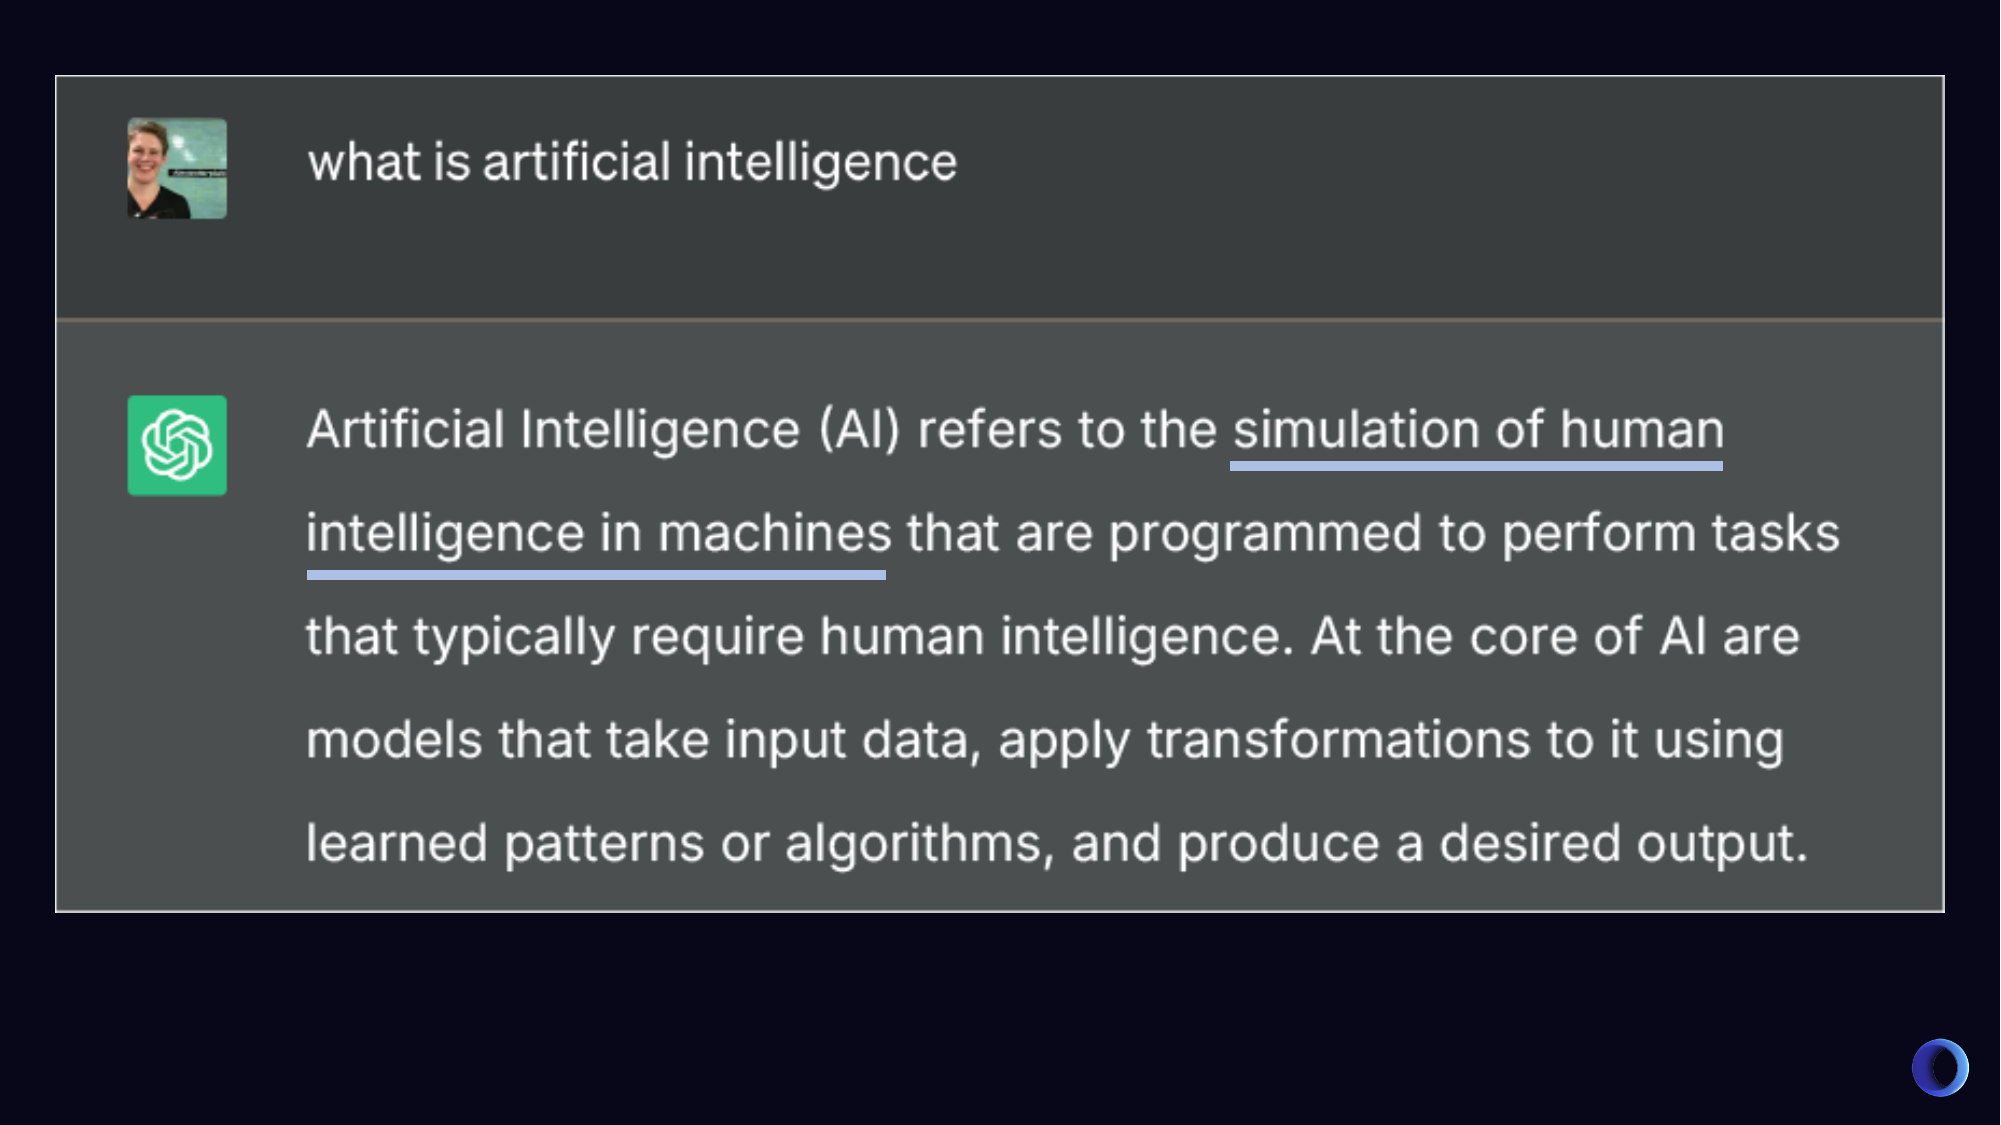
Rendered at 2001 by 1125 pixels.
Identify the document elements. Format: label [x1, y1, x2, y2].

picture [1900, 1026, 1982, 1109]
picture [55, 75, 1945, 914]
